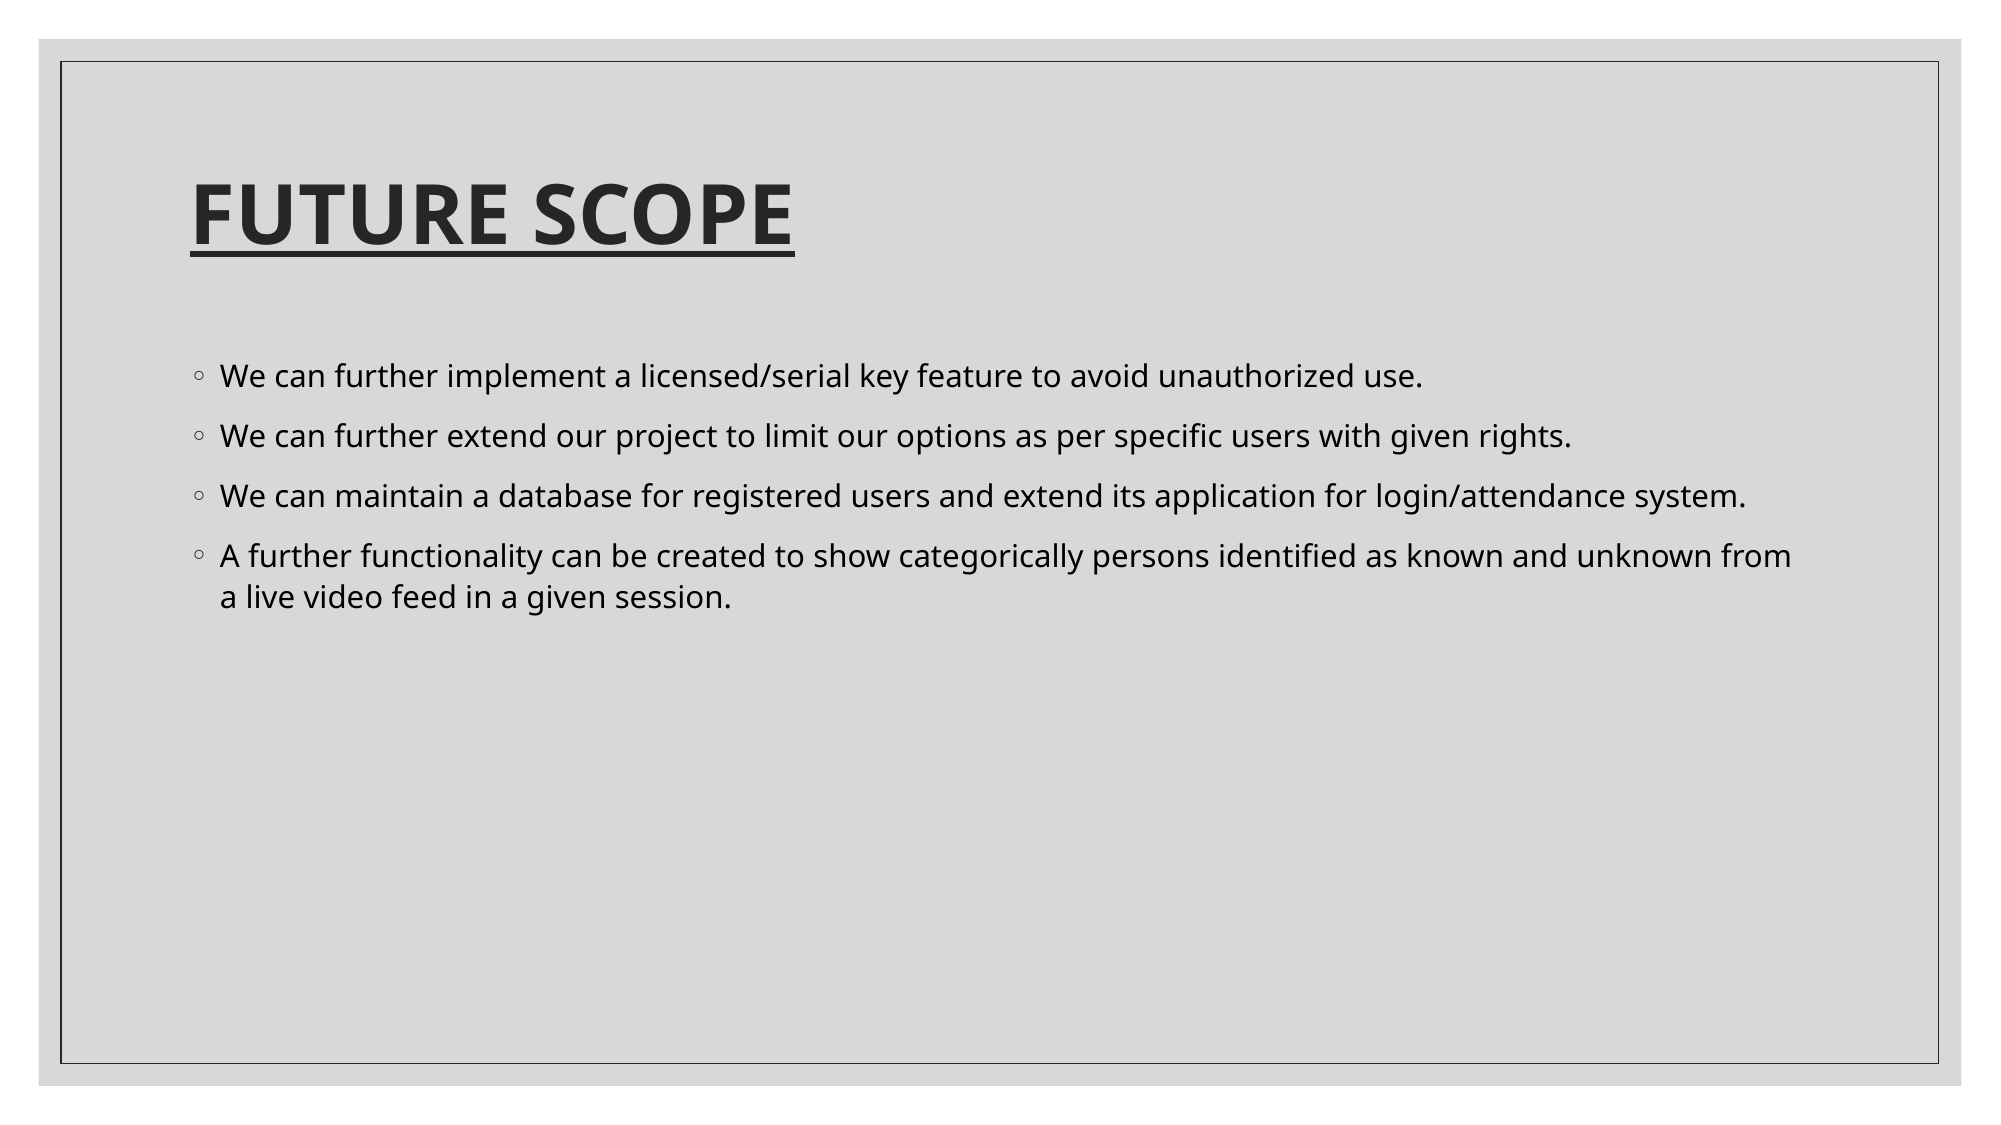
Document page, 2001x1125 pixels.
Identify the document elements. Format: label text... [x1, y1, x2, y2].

title FUTURE SCOPE [174, 105, 1825, 331]
list We can further implement a licensed/serial key feature to avoid unauthorized use. We can further extend our project to limit our options as per specific users with given rights. We can maintain a database for registered users and extend its application for login/attendance system. A further functionality can be created to show categorically persons identified as known and unknown from a live video feed in a given session. [174, 345, 1825, 977]
